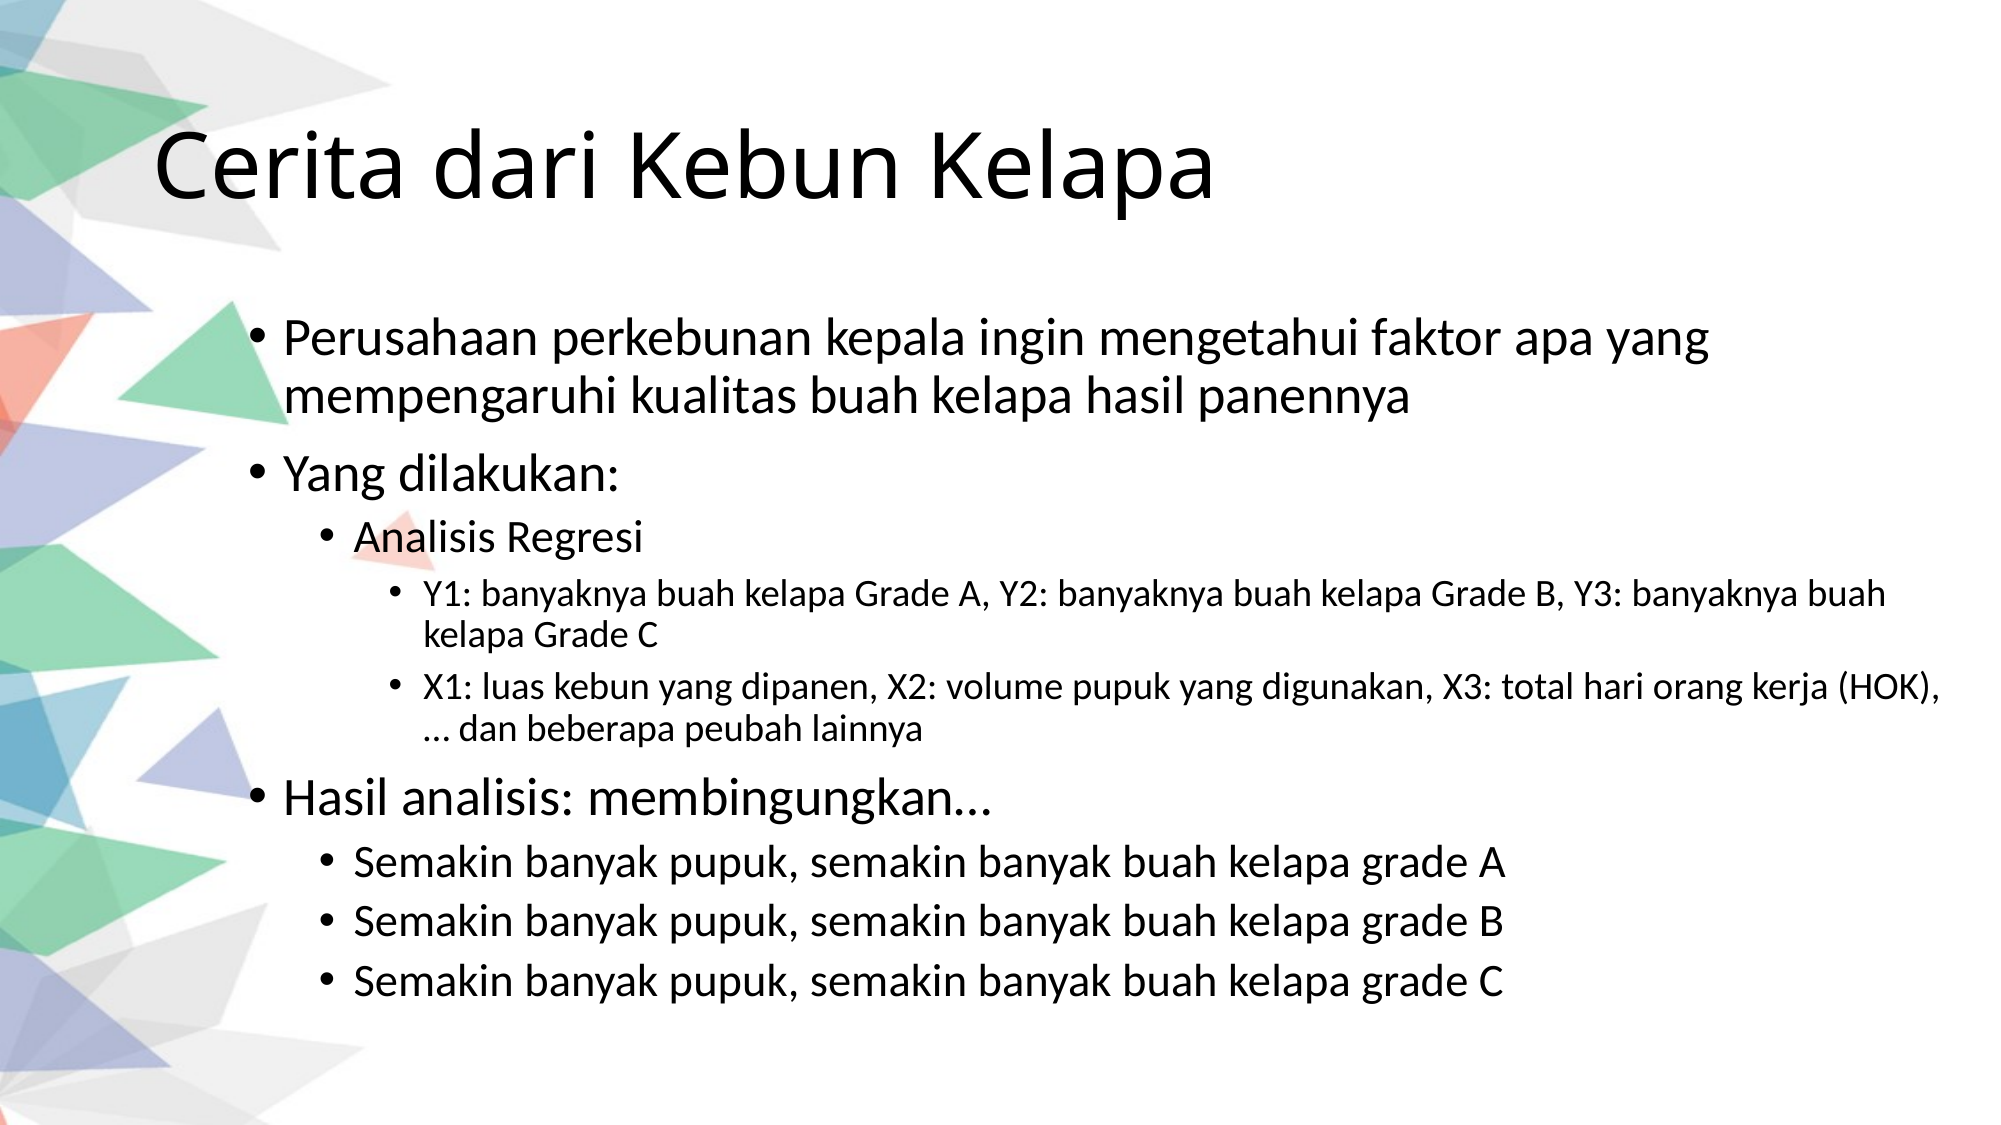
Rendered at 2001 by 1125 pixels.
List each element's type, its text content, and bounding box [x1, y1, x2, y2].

picture [0, 0, 2001, 1125]
title Cerita dari Kebun Kelapa [137, 59, 1863, 278]
list Perusahaan perkebunan kepala ingin mengetahui faktor apa yang mempengaruhi kualitas buah kelapa hasil panennya Yang dilakukan: Analisis Regresi Y1: banyaknya buah kelapa Grade A, Y2: banyaknya buah kelapa Grade B, Y3: banyaknya buah kelapa Grade C X1: luas kebun yang dipanen, X2: volume pupuk yang digunakan, X3: total hari orang kerja (HOK),… dan beberapa peubah lainnya Hasil analisis: membingungkan… Semakin banyak pupuk, semakin banyak buah kelapa grade A Semakin banyak pupuk, semakin banyak buah kelapa grade B Semakin banyak pupuk, semakin banyak buah kelapa grade C [233, 301, 1959, 1015]
